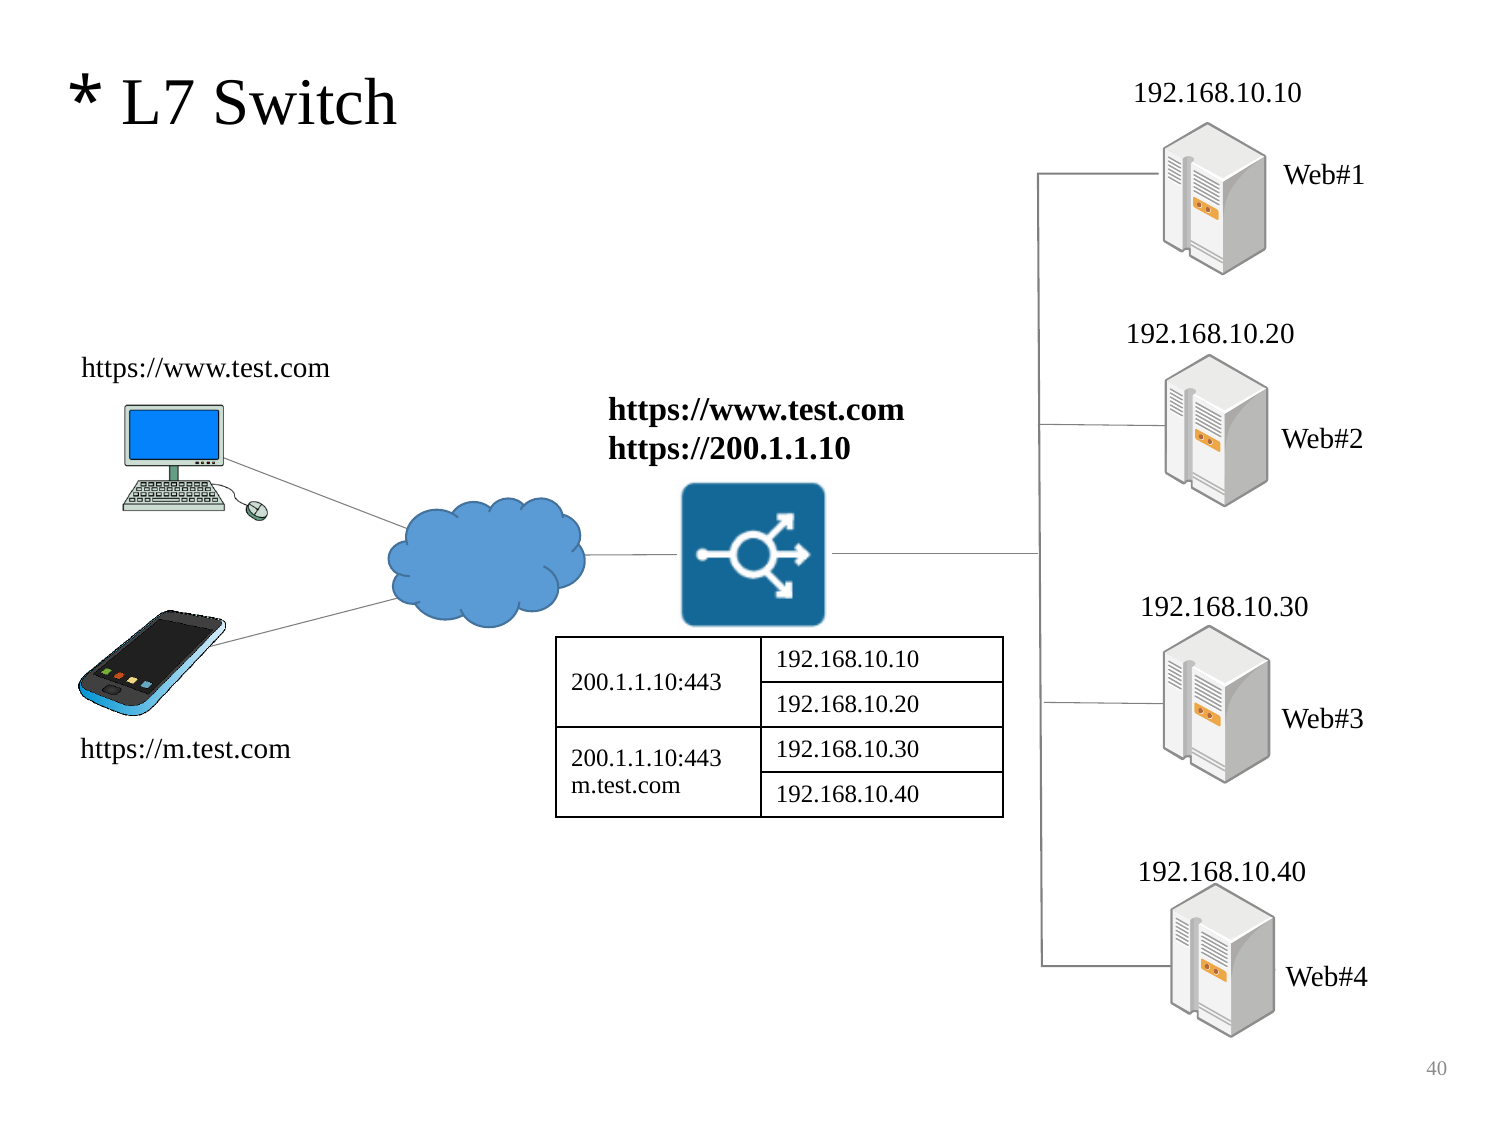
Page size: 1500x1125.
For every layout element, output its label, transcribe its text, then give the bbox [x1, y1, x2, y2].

table_cell 192.168.10.40 [762, 773, 1002, 816]
table_cell 192.168.10.20 [762, 683, 1002, 726]
picture [1164, 354, 1269, 508]
picture [1162, 624, 1271, 784]
picture [1170, 882, 1276, 1038]
table_header 200.1.1.10:443 [557, 638, 760, 726]
text_box [392, 571, 584, 629]
text_box Web#1 [1280, 147, 1381, 198]
table_header 192.168.10.10 [762, 638, 1002, 681]
text_box * L7 Switch [35, 56, 1280, 571]
table_cell 192.168.10.30 [762, 728, 1002, 771]
text_box Web#3 [1271, 692, 1380, 742]
text_box [1038, 571, 1257, 968]
text_box Web#4 [1276, 950, 1384, 1000]
slide_number 40 [1124, 1037, 1463, 1097]
text_box https://m.test.com [65, 722, 307, 773]
text_box Web#2 [1280, 412, 1379, 462]
table_cell 200.1.1.10:443 m.test.com [557, 728, 760, 816]
picture [122, 404, 268, 521]
picture [677, 478, 832, 631]
text_box 192.168.10.20 [1280, 306, 1311, 357]
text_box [178, 440, 461, 550]
picture [1162, 122, 1267, 276]
text_box 192.168.10.30 [1125, 579, 1325, 630]
picture [78, 610, 226, 716]
text_box 192.168.10.40 [1122, 845, 1322, 895]
text_box 192.168.10.10 [1280, 65, 1318, 116]
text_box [194, 577, 477, 651]
